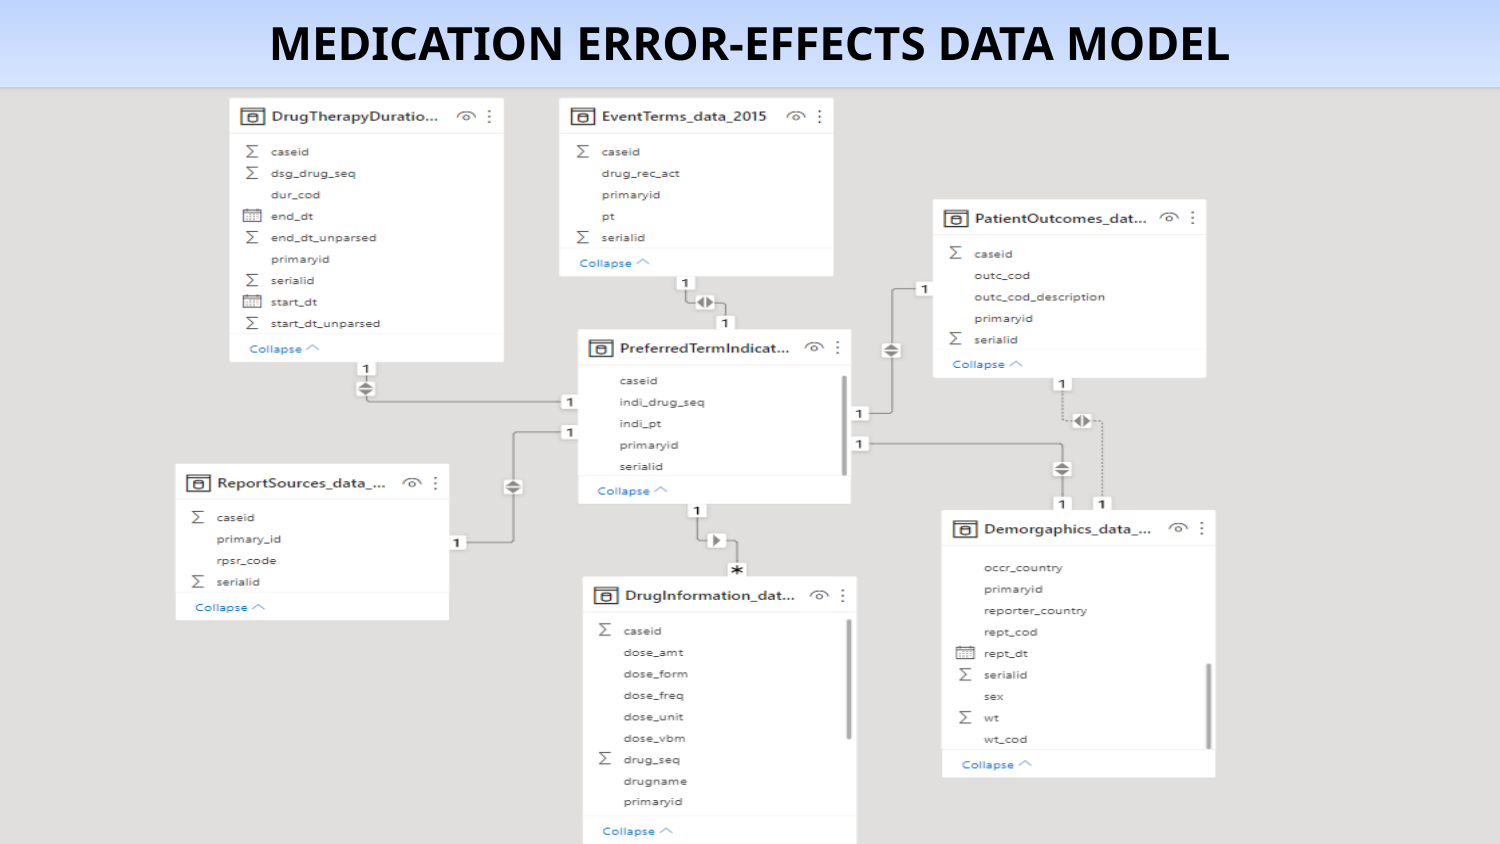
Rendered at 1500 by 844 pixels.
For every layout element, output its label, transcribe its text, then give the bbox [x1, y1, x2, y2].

title MEDICATION ERROR-EFFECTS DATA MODEL [81, 0, 1419, 86]
picture [0, 87, 1500, 844]
